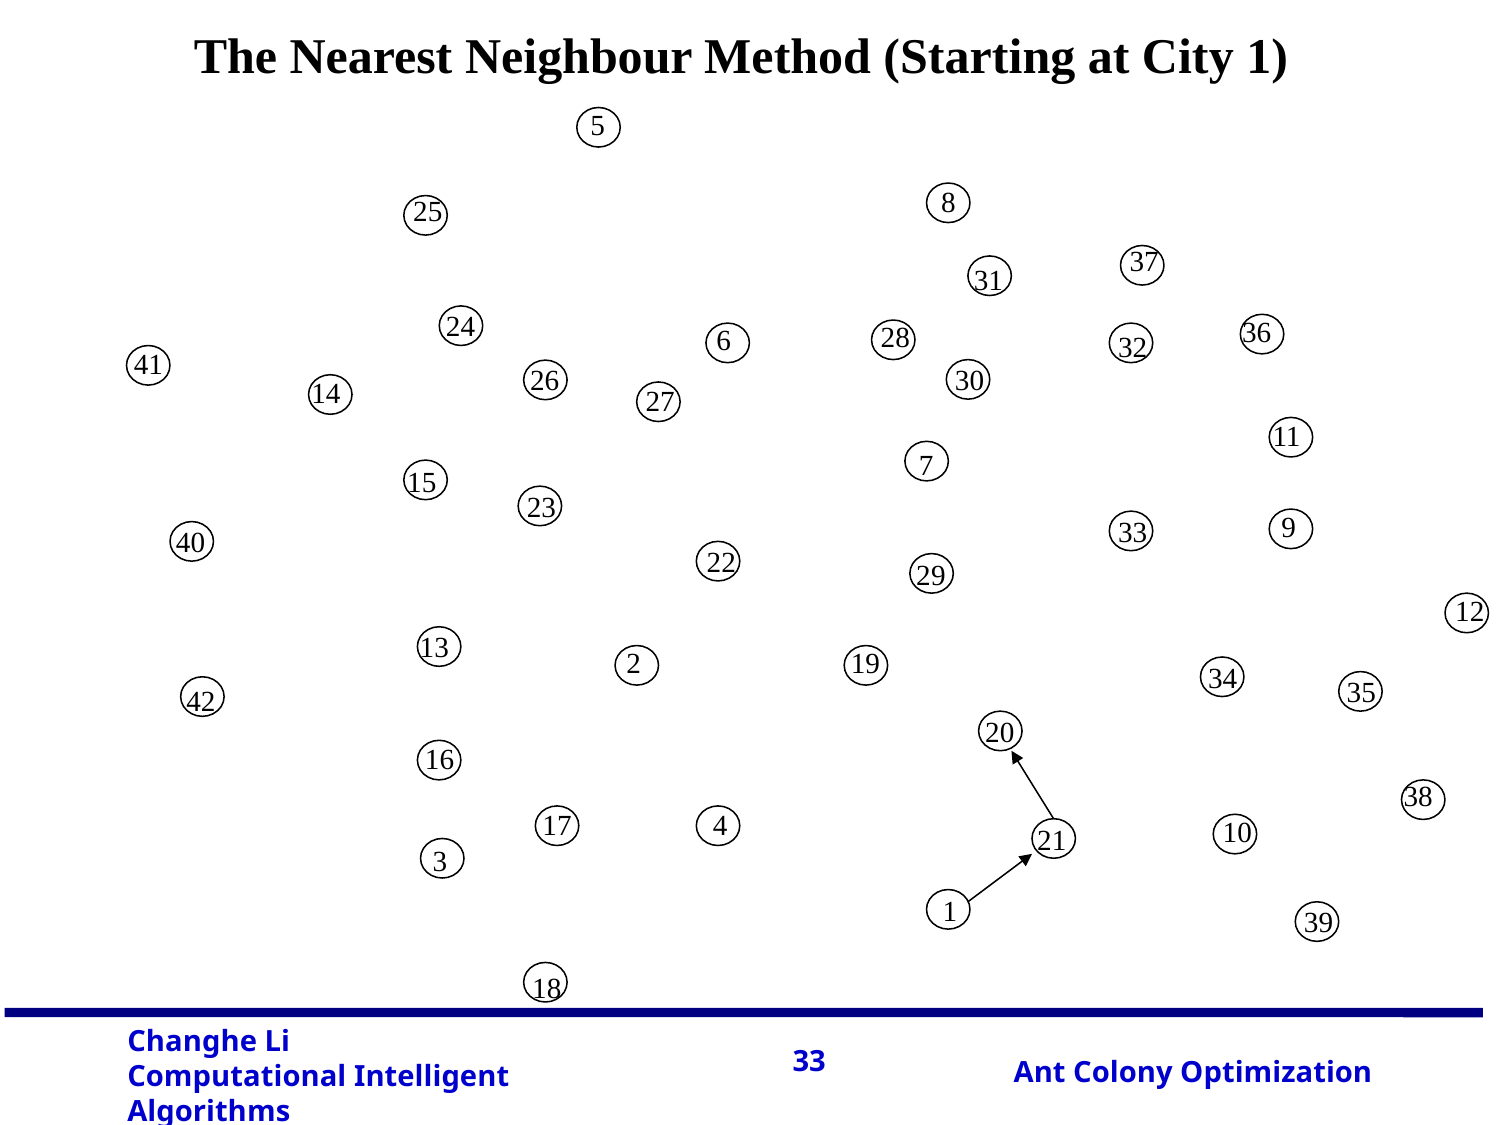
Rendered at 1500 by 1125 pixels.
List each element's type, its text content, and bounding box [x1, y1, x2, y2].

text_box 32 [1081, 320, 1184, 371]
text_box 26 [504, 353, 585, 404]
text_box [1011, 750, 1054, 819]
text_box 16 [394, 732, 485, 783]
text_box 14 [296, 367, 356, 418]
text_box 38 [1382, 769, 1455, 820]
text_box 28 [844, 310, 947, 361]
text_box 39 [1283, 895, 1354, 946]
text_box 6 [698, 314, 750, 364]
text_box 37 [1081, 235, 1207, 285]
text_box 21 [994, 814, 1110, 864]
text_box 29 [891, 548, 970, 599]
text_box 5 [561, 98, 634, 149]
text_box 34 [1176, 651, 1270, 702]
text_box 41 [114, 337, 183, 388]
text_box 13 [379, 620, 489, 671]
text_box 18 [508, 962, 585, 1013]
text_box 15 [379, 455, 464, 506]
text_box [967, 853, 1032, 902]
text_box 33 [1081, 505, 1184, 556]
text_box 22 [680, 536, 763, 586]
text_box 20 [946, 705, 1054, 756]
text_box 24 [420, 299, 501, 350]
text_box 23 [502, 480, 581, 531]
text_box 7 [887, 439, 965, 489]
text_box 19 [816, 637, 916, 687]
text_box 42 [156, 674, 246, 725]
text_box 27 [622, 374, 699, 425]
text_box 10 [1183, 805, 1292, 856]
text_box 25 [350, 185, 505, 235]
text_box The Nearest Neighbour Method (Starting at City 1) [141, 16, 1349, 91]
text_box 1 [896, 885, 1004, 935]
text_box 11 [1244, 410, 1329, 460]
text_box 35 [1321, 666, 1402, 716]
text_box 9 [1254, 500, 1323, 551]
text_box 2 [606, 637, 661, 687]
text_box 31 [948, 253, 1029, 304]
text_box 17 [508, 798, 606, 849]
text_box 40 [148, 516, 233, 566]
text_box 4 [680, 798, 761, 849]
text_box 30 [910, 353, 1029, 404]
text_box 36 [1215, 305, 1298, 356]
text_box 3 [377, 835, 503, 885]
text_box 8 [916, 175, 981, 226]
text_box 12 [1434, 585, 1500, 635]
